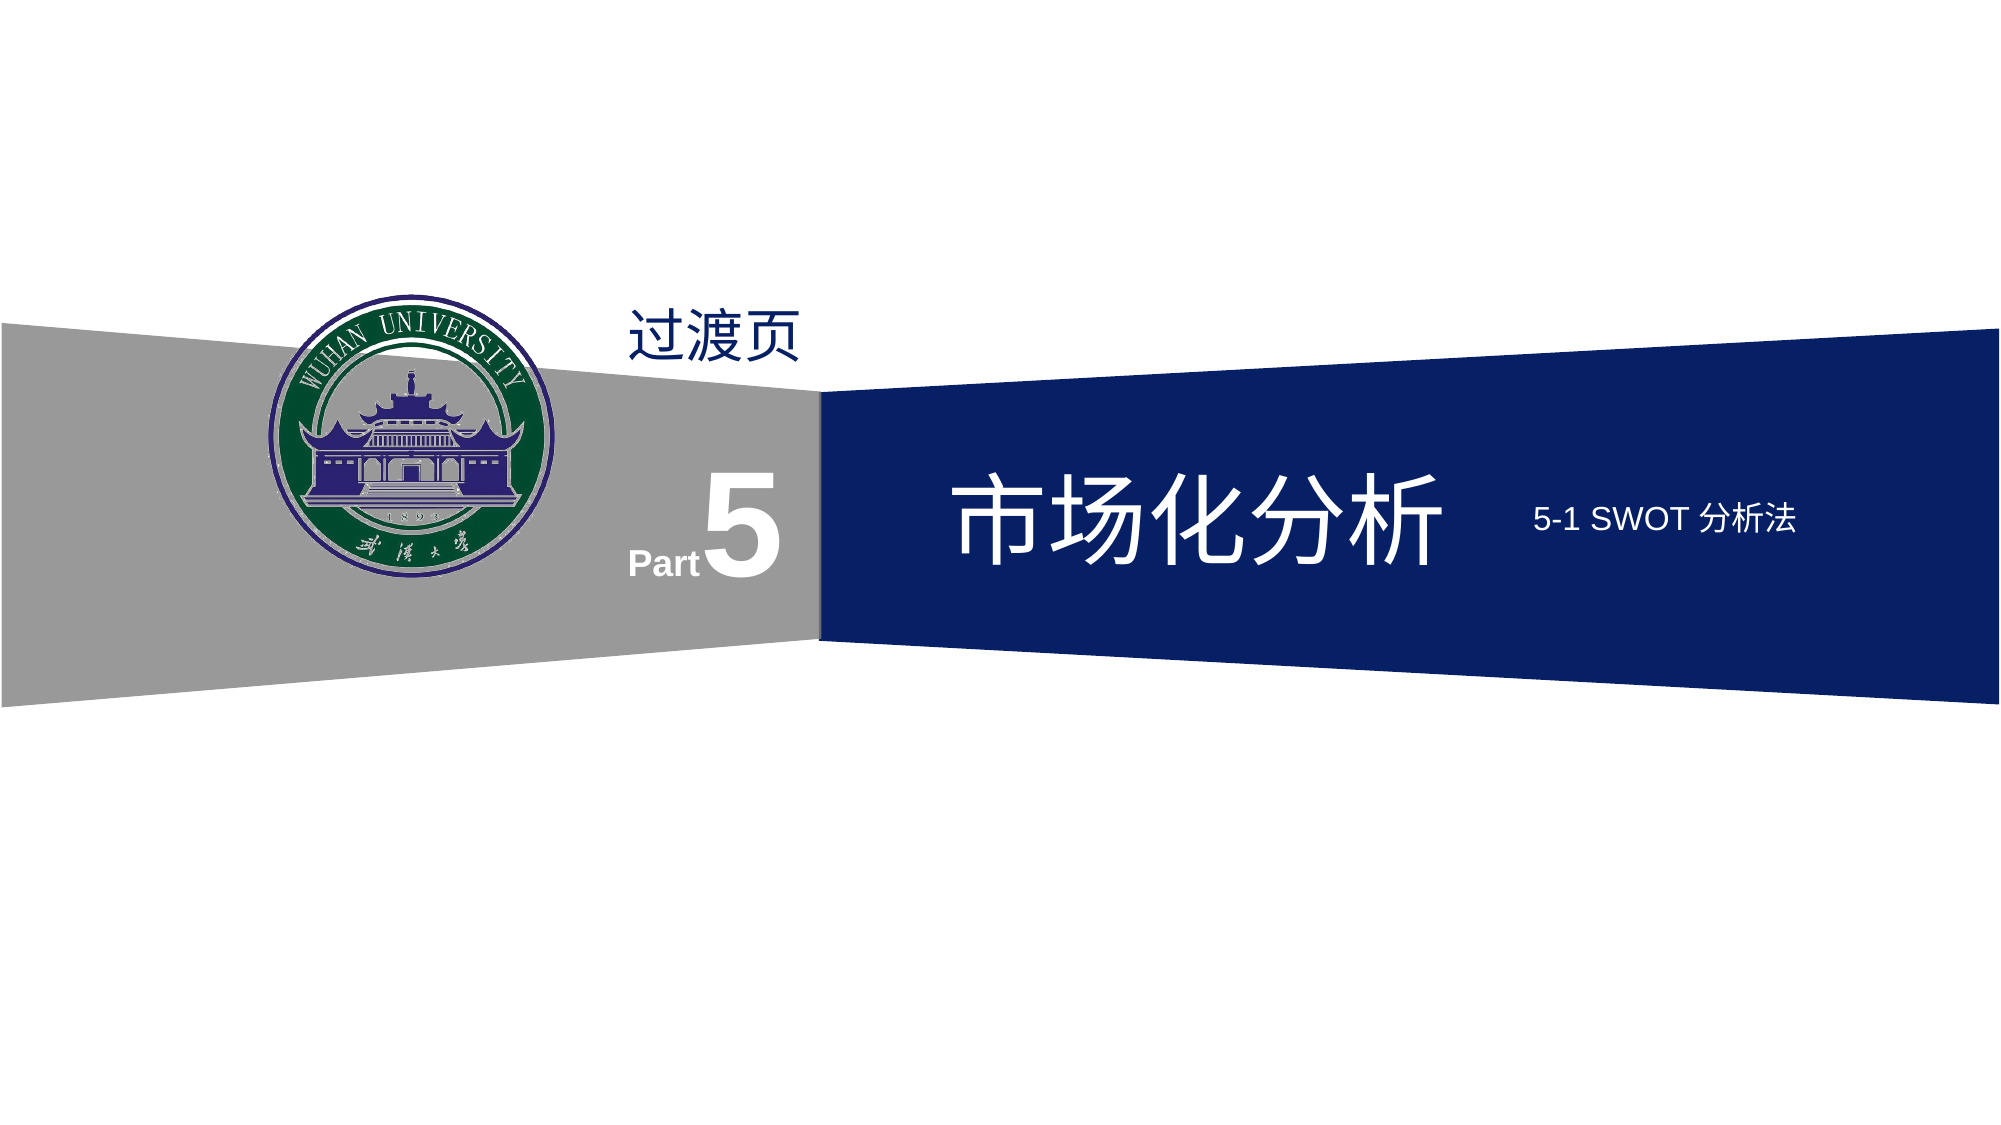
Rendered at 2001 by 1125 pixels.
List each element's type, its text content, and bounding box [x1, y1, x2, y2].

text_box Part5 [612, 419, 799, 614]
text_box 市场化分析 [932, 450, 1463, 585]
text_box 5-1 SWOT分析法 [1518, 489, 1813, 545]
text_box 过渡页 [612, 291, 818, 377]
picture [268, 294, 555, 578]
